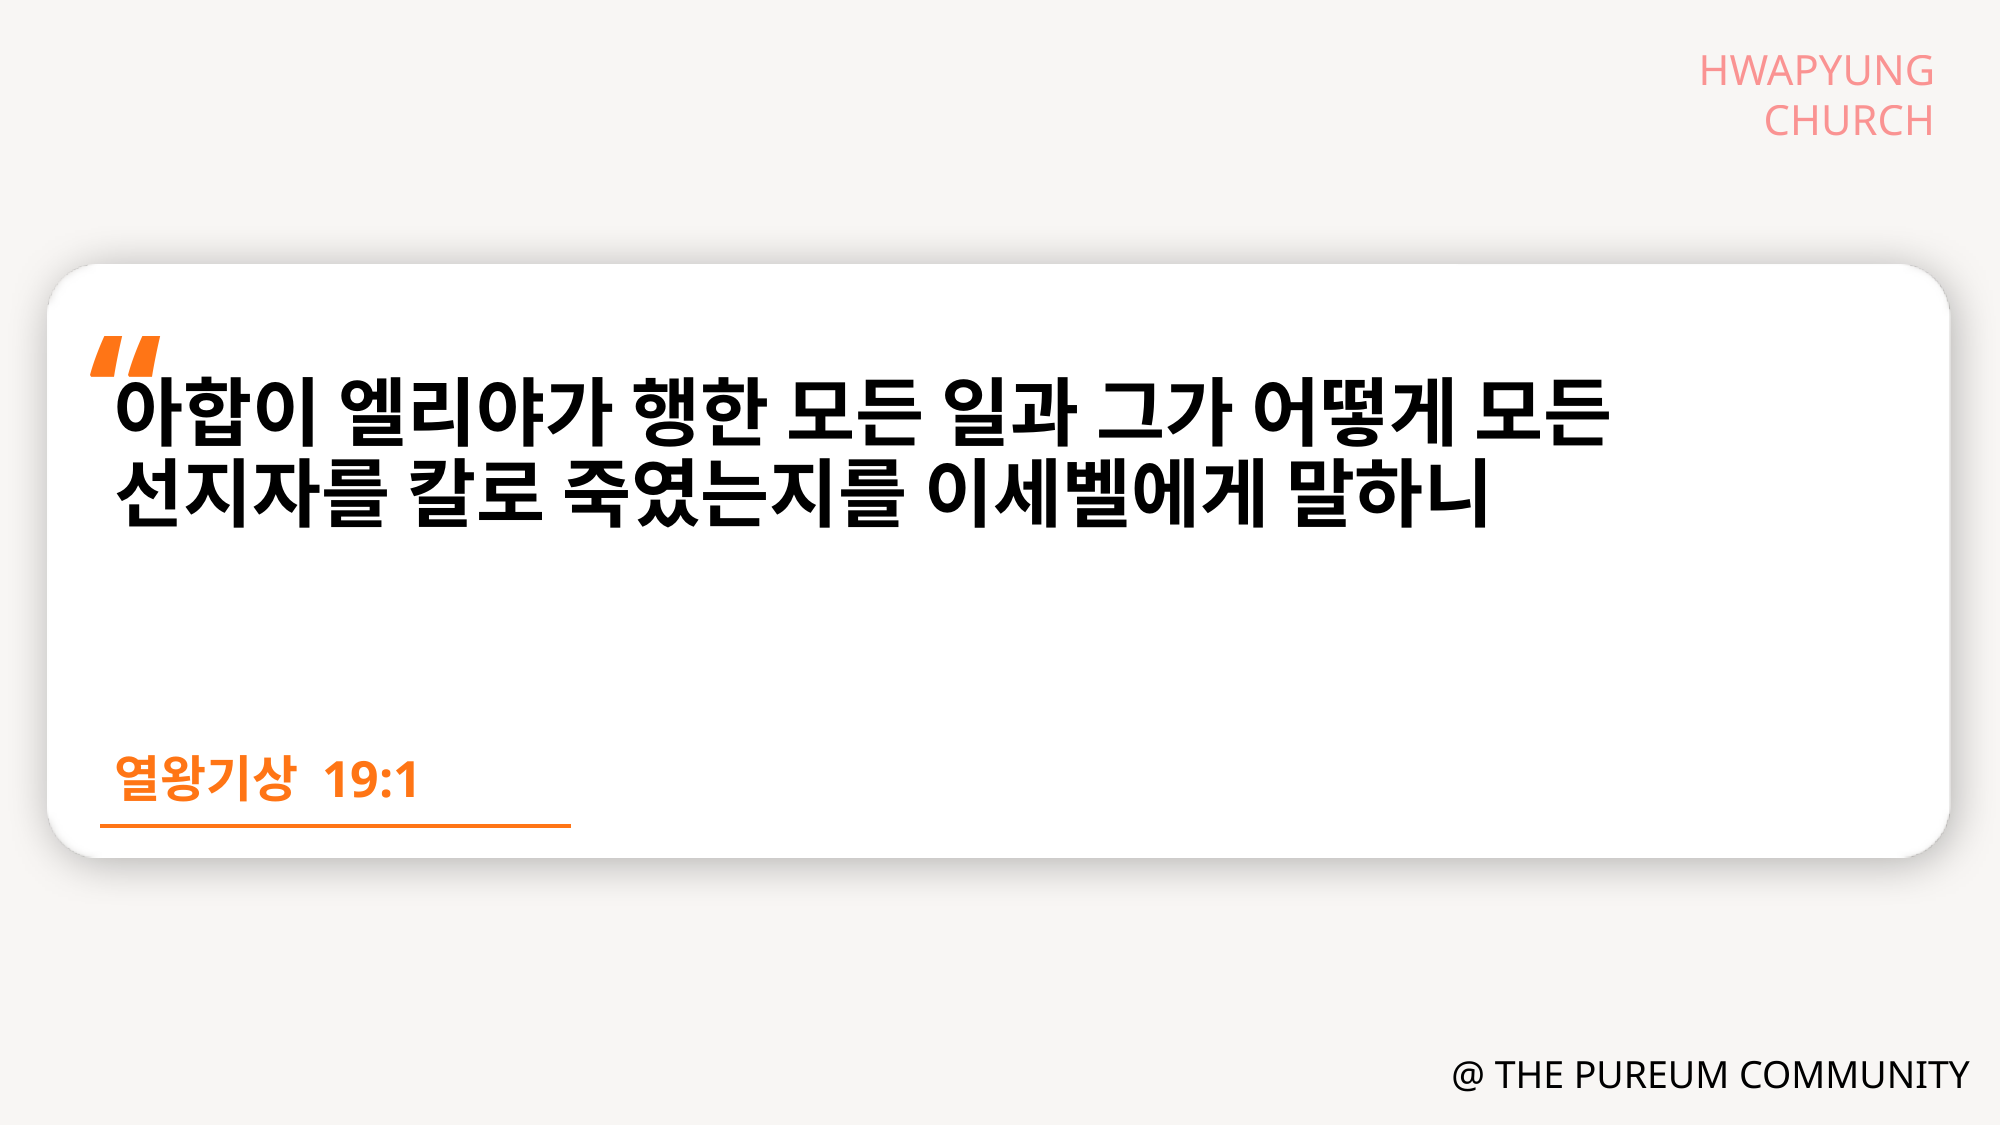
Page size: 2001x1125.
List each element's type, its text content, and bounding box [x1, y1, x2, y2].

list 아합이 엘리야가 행한 모든 일과 그가 어떻게 모든 선지자를 칼로 죽였는지를 이세벨에게 말하니 [100, 368, 1905, 715]
list 열왕기상 19:1 [100, 746, 699, 825]
